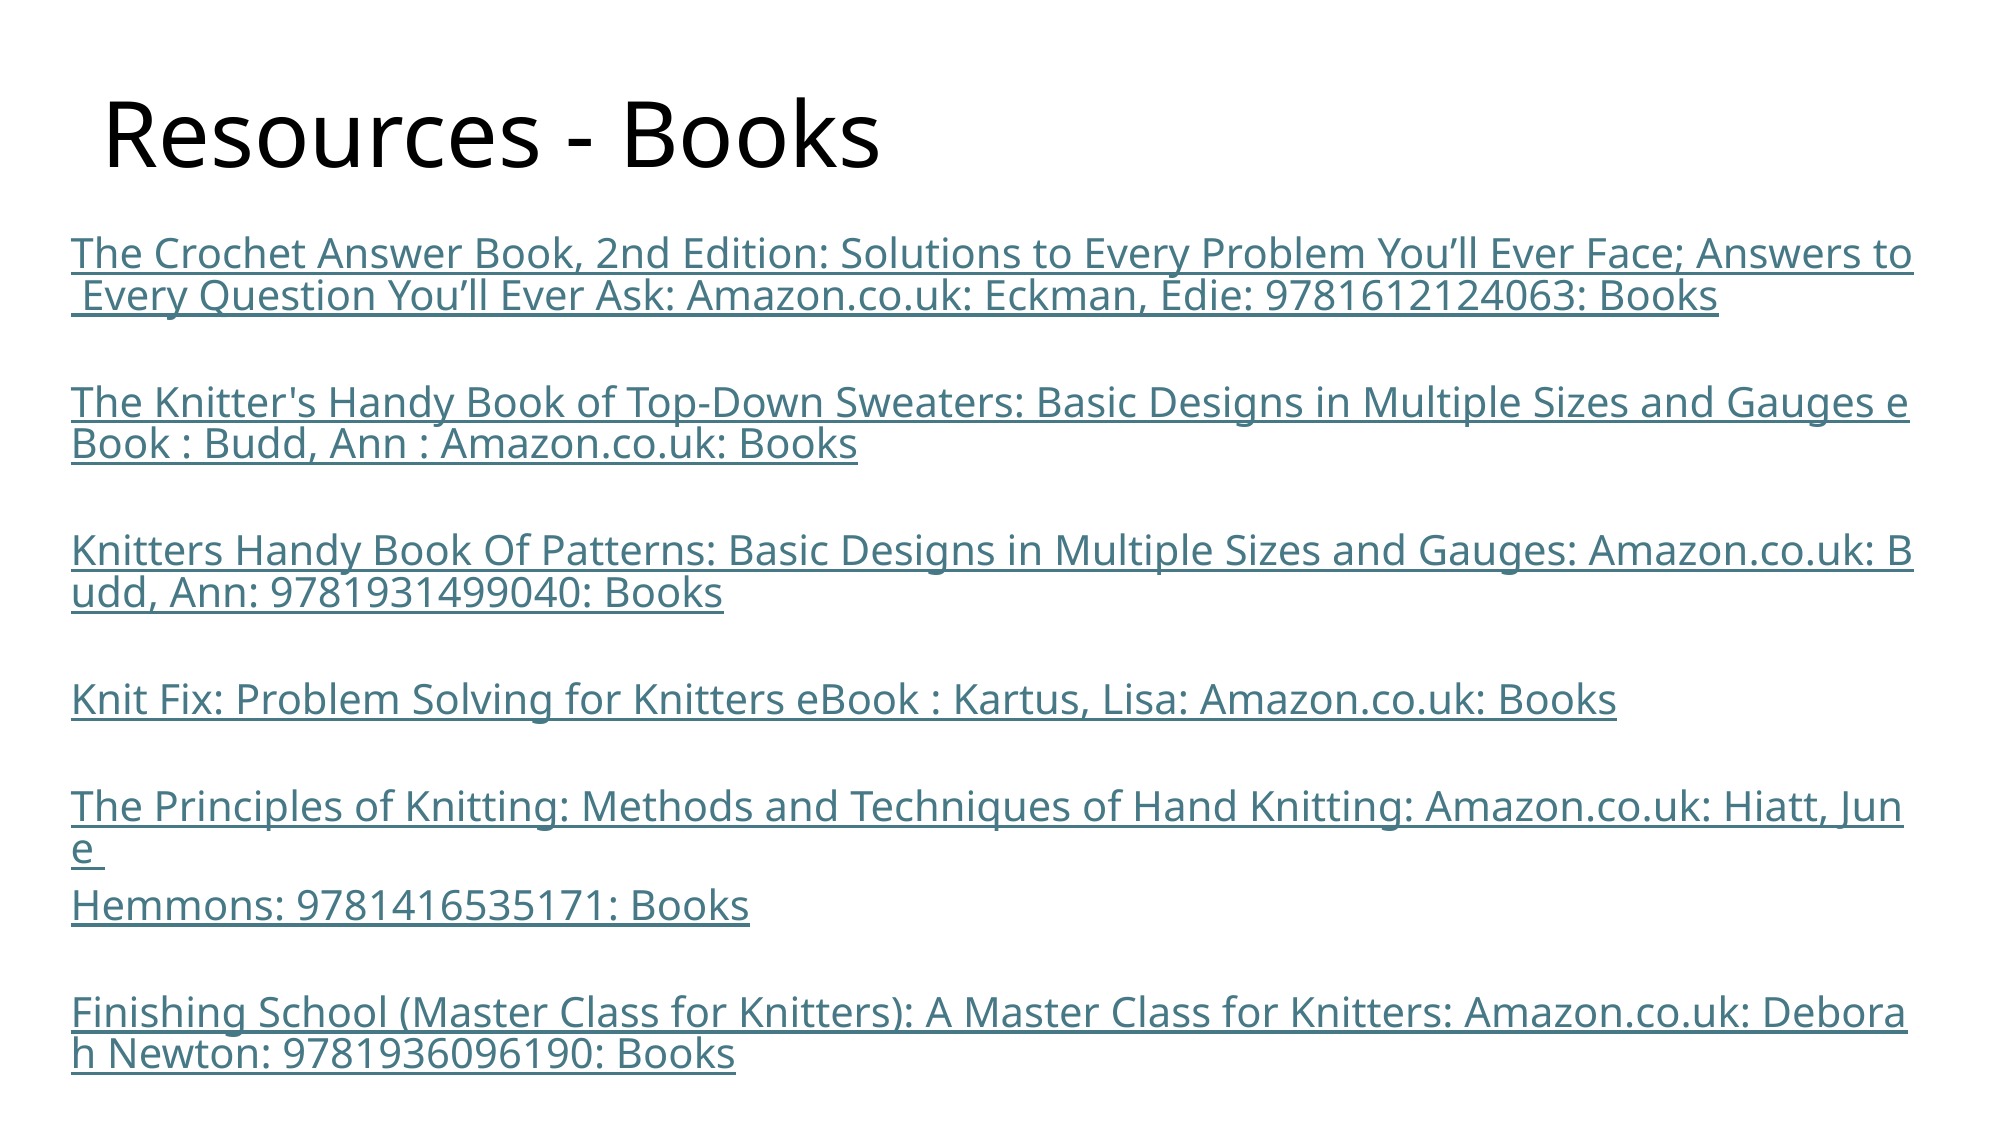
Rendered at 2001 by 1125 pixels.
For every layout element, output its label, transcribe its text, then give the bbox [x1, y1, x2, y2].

text_box The Crochet Answer Book, 2nd Edition: Solutions to Every Problem You’ll Ever Face; Answers to Every Question You’ll Ever Ask: Amazon.co.uk: Eckman, Edie: 9781612124063: Books The Knitter's Handy Book of Top-Down Sweaters: Basic Designs in Multiple Sizes and Gauges eBook : Budd, Ann : Amazon.co.uk: Books Knitters Handy Book Of Patterns: Basic Designs in Multiple Sizes and Gauges: Amazon.co.uk: Budd, Ann: 9781931499040: Books Knit Fix: Problem Solving for Knitters eBook : Kartus, Lisa: Amazon.co.uk: Books The Principles of Knitting: Methods and Techniques of Hand Knitting: Amazon.co.uk: Hiatt, June Hemmons: 9781416535171: Books Finishing School (Master Class for Knitters): A Master Class for Knitters: Amazon.co.uk: Deborah Newton: 9781936096190: Books [55, 219, 1937, 884]
title Resources - Books [86, 28, 1812, 219]
